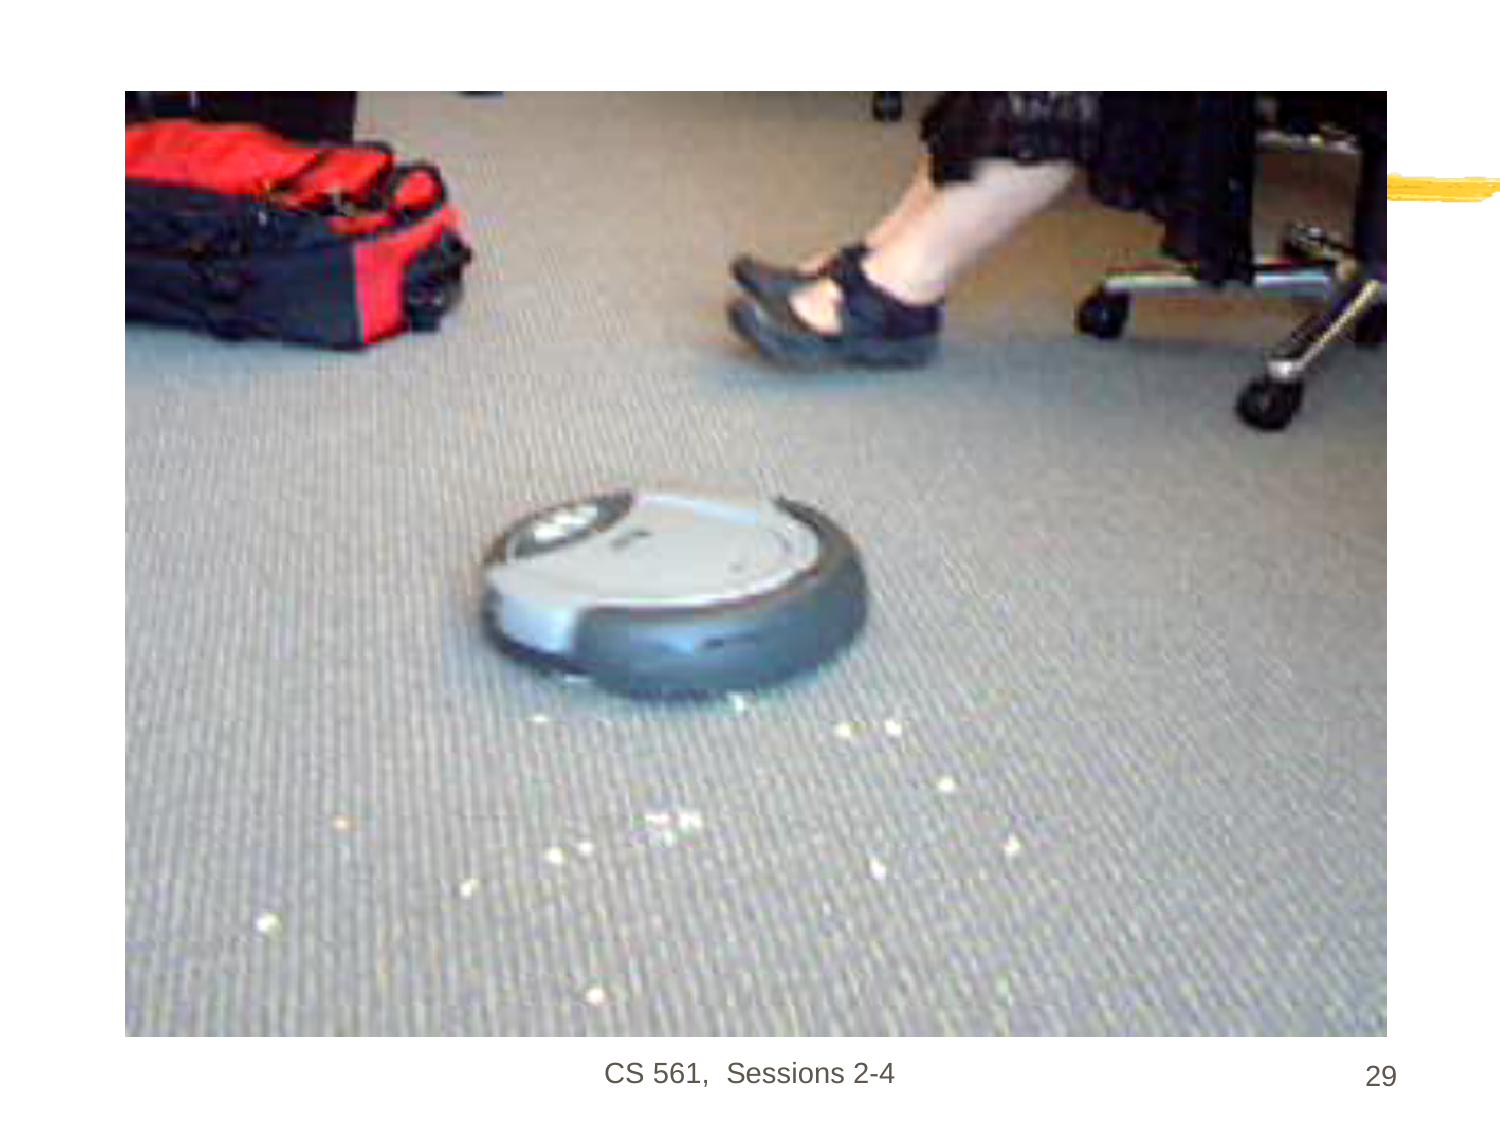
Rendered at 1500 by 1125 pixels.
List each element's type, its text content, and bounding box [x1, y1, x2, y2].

footer CS 561, Sessions 2-4 [512, 1047, 988, 1098]
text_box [124, 90, 1388, 1038]
picture [1388, 149, 1500, 213]
slide_number 29 [1099, 1024, 1413, 1101]
